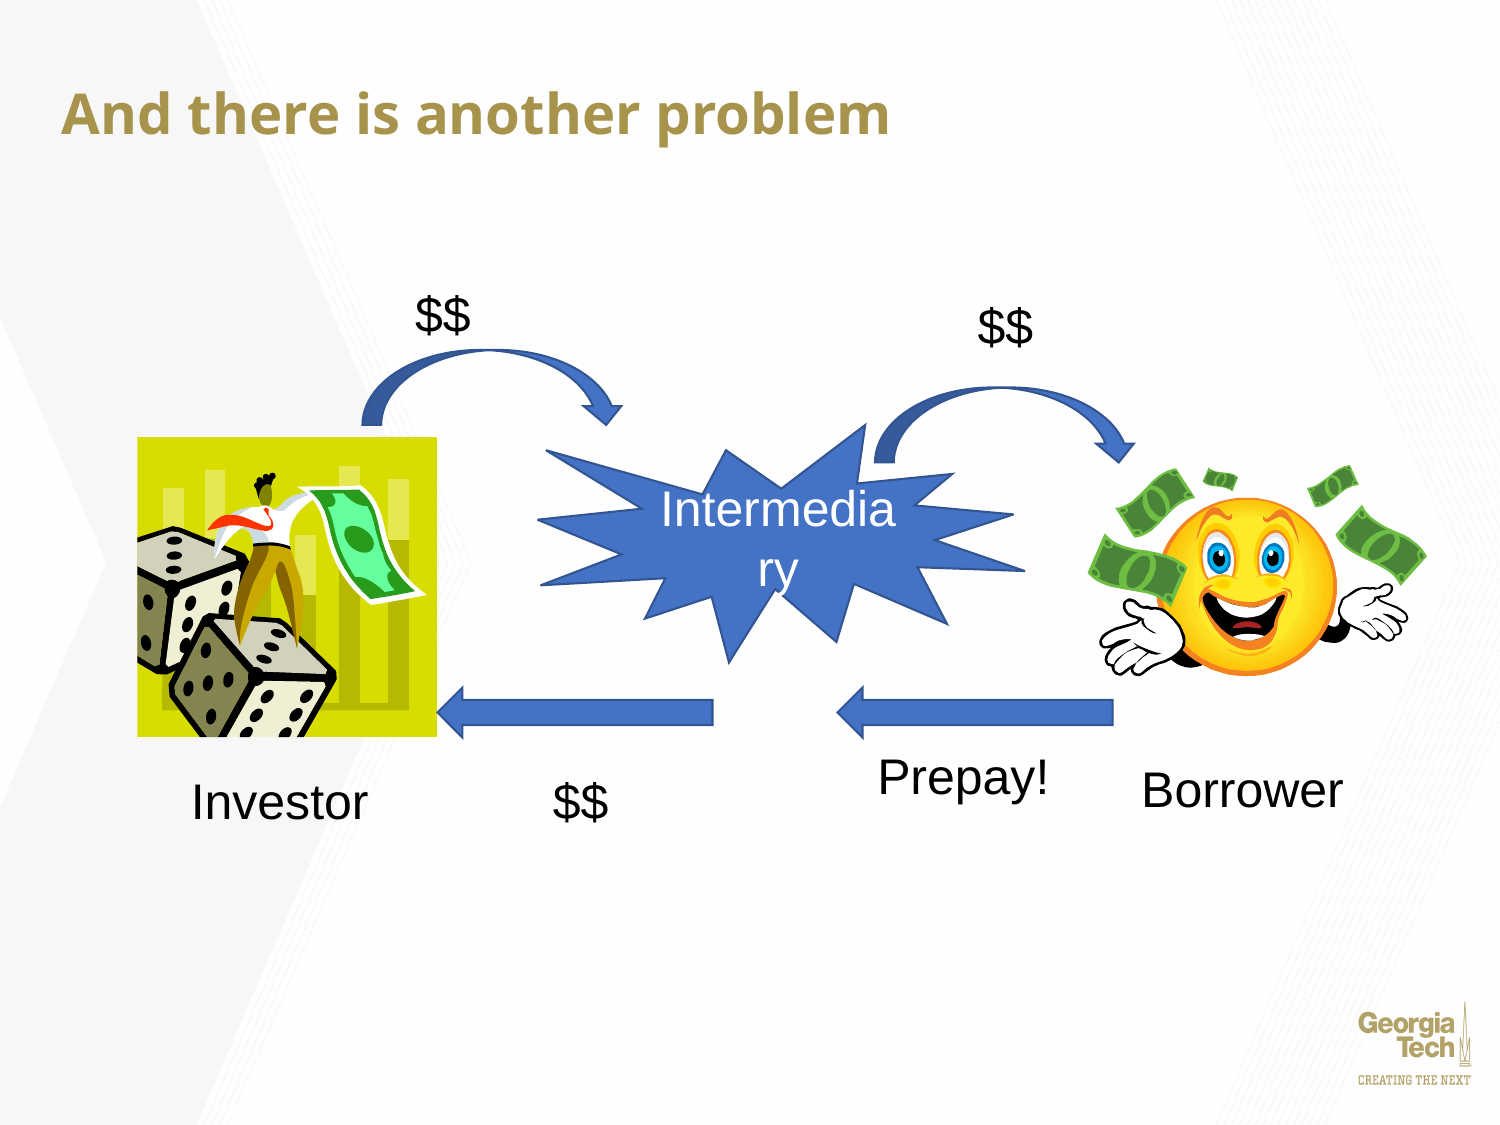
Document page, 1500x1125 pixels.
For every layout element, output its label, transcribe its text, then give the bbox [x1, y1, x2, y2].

text_box Intermediary [537, 422, 1026, 666]
text_box $$ [963, 287, 1049, 363]
text_box $$ [538, 762, 624, 838]
text_box [836, 685, 1114, 739]
text_box Investor [175, 762, 384, 838]
picture [0, 0, 1500, 1125]
text_box Prepay! [862, 737, 1088, 813]
text_box $$ [400, 274, 486, 350]
title And there is another problem [46, 32, 1454, 200]
text_box [873, 386, 1136, 464]
text_box [361, 348, 624, 427]
text_box [438, 685, 714, 741]
text_box Borrower [1126, 749, 1359, 825]
